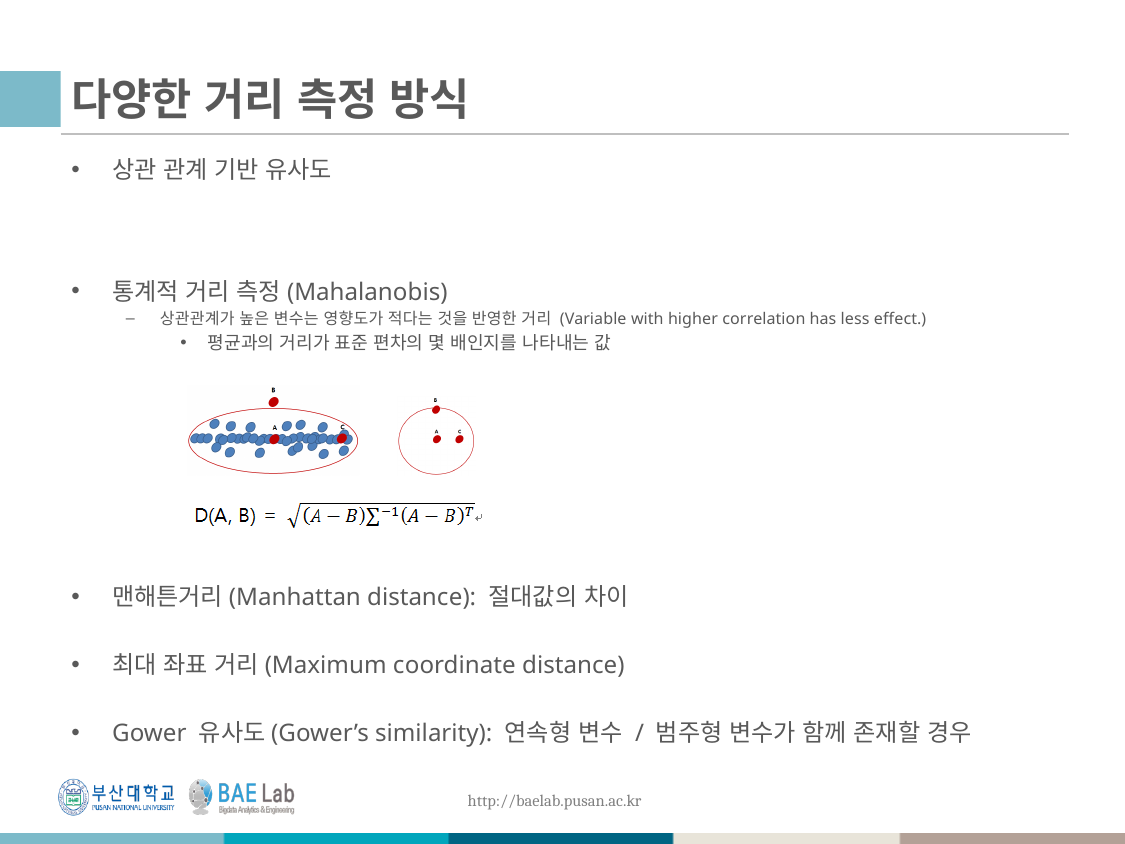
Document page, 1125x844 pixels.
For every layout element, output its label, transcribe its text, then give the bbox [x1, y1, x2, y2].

picture [186, 776, 300, 816]
picture [55, 775, 175, 819]
picture [189, 498, 492, 551]
title 다양한 거리 측정 방식 [56, 71, 1069, 125]
picture [0, 833, 448, 844]
picture [673, 833, 1125, 844]
picture [396, 396, 476, 476]
picture [187, 385, 360, 476]
